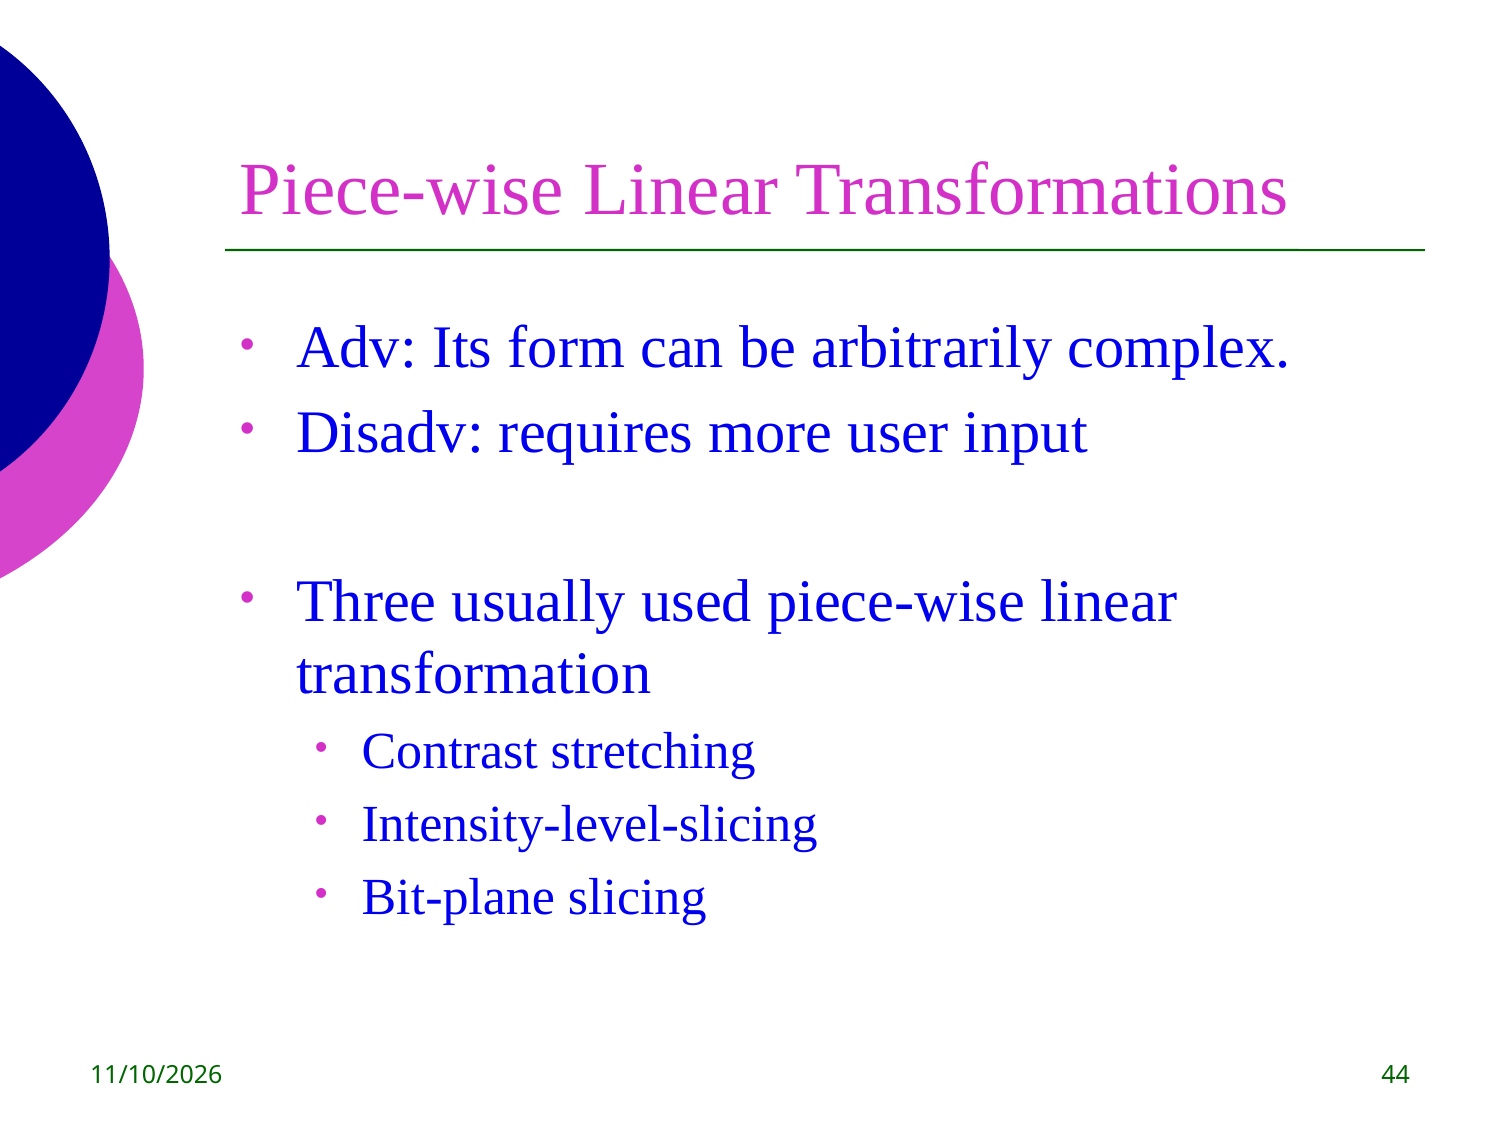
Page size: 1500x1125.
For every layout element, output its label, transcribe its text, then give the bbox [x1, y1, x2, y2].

list Adv: Its form can be arbitrarily complex. Disadv: requires more user input Three usually used piece-wise linear transformation Contrast stretching Intensity-level-slicing Bit-plane slicing [224, 299, 1425, 975]
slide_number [74, 1024, 426, 1101]
title Piece-wise Linear Transformations [224, 49, 1425, 238]
slide_number 44 [1074, 1024, 1426, 1101]
